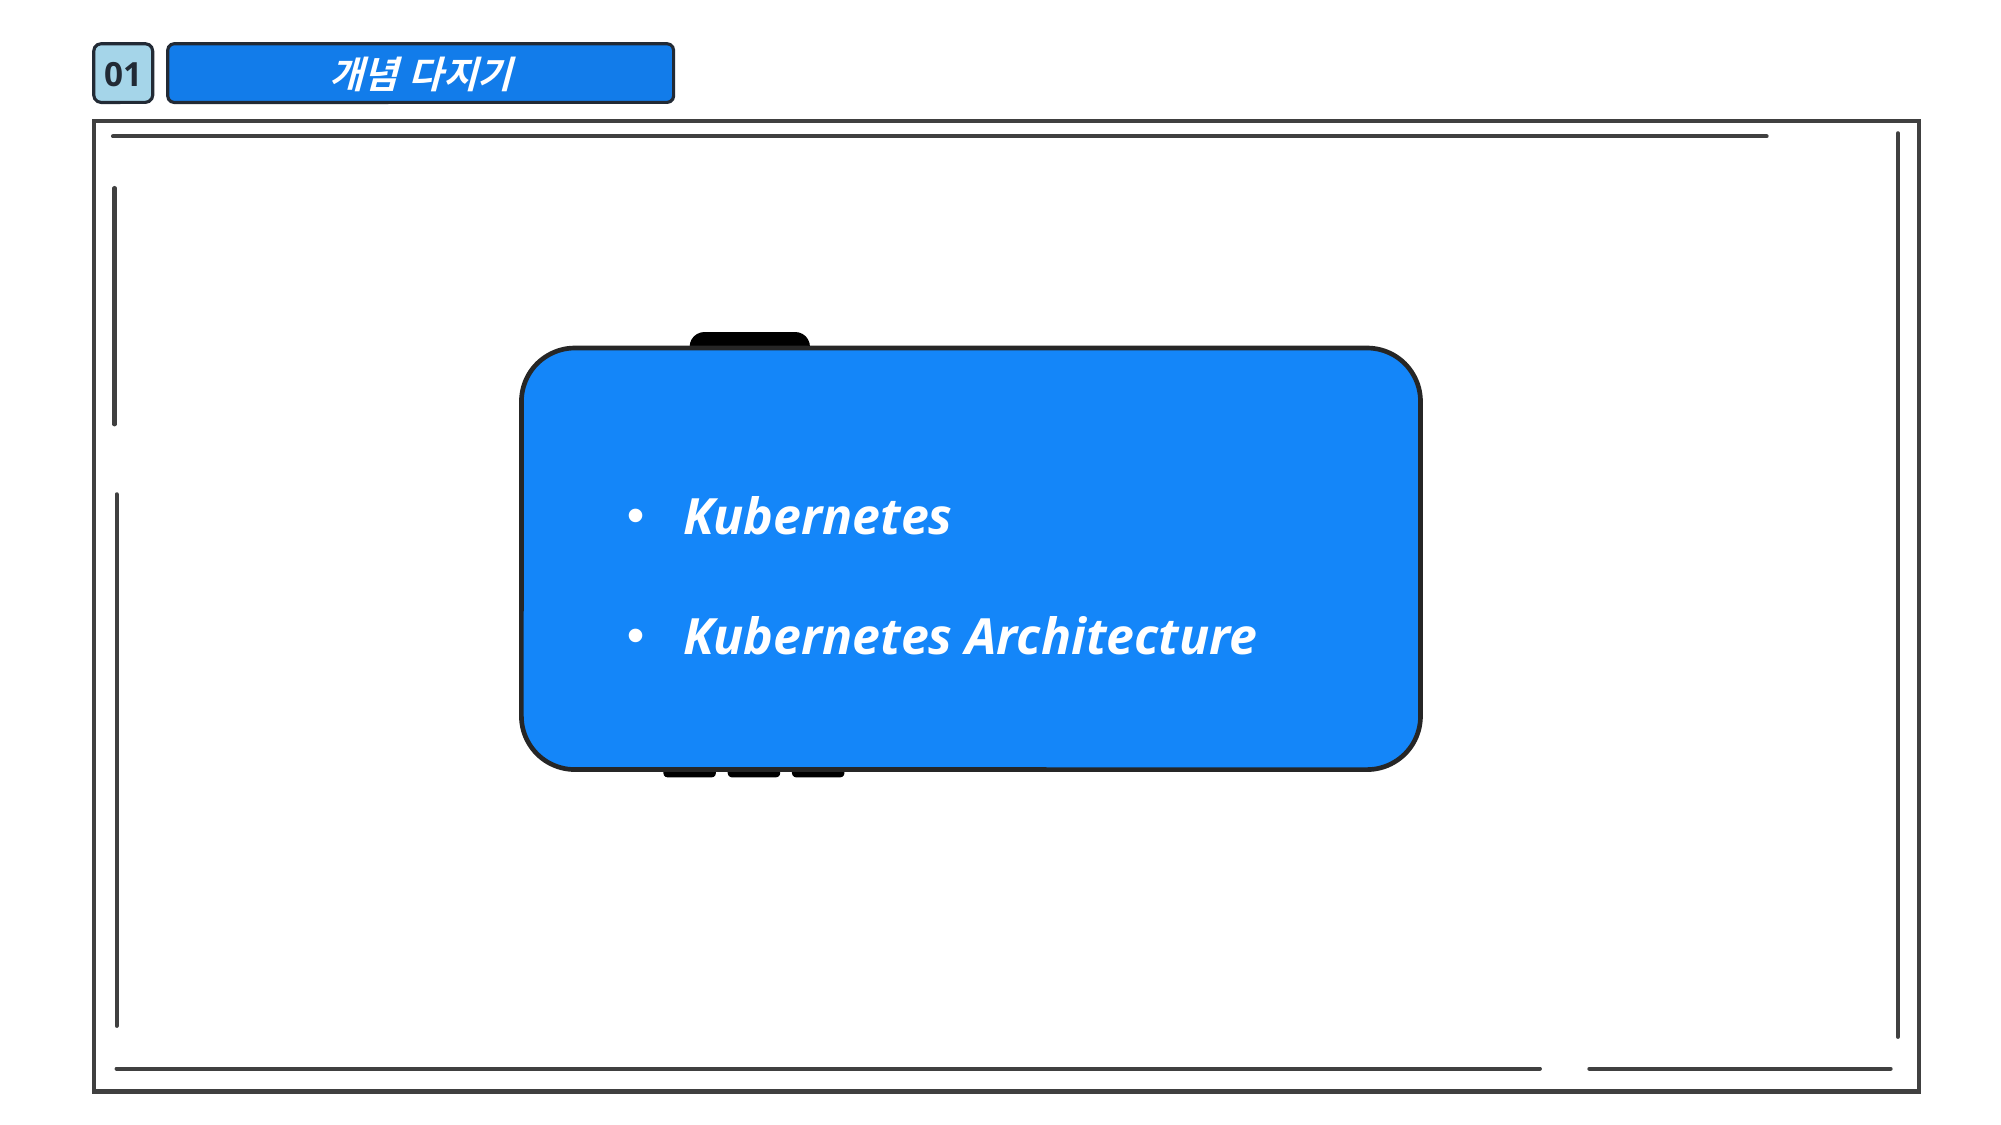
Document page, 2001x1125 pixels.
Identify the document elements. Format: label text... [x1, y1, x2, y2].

text_box [93, 120, 1920, 1093]
text_box 01 [92, 42, 154, 104]
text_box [748, 105, 1194, 1005]
text_box 개념 다지기 [166, 42, 675, 104]
